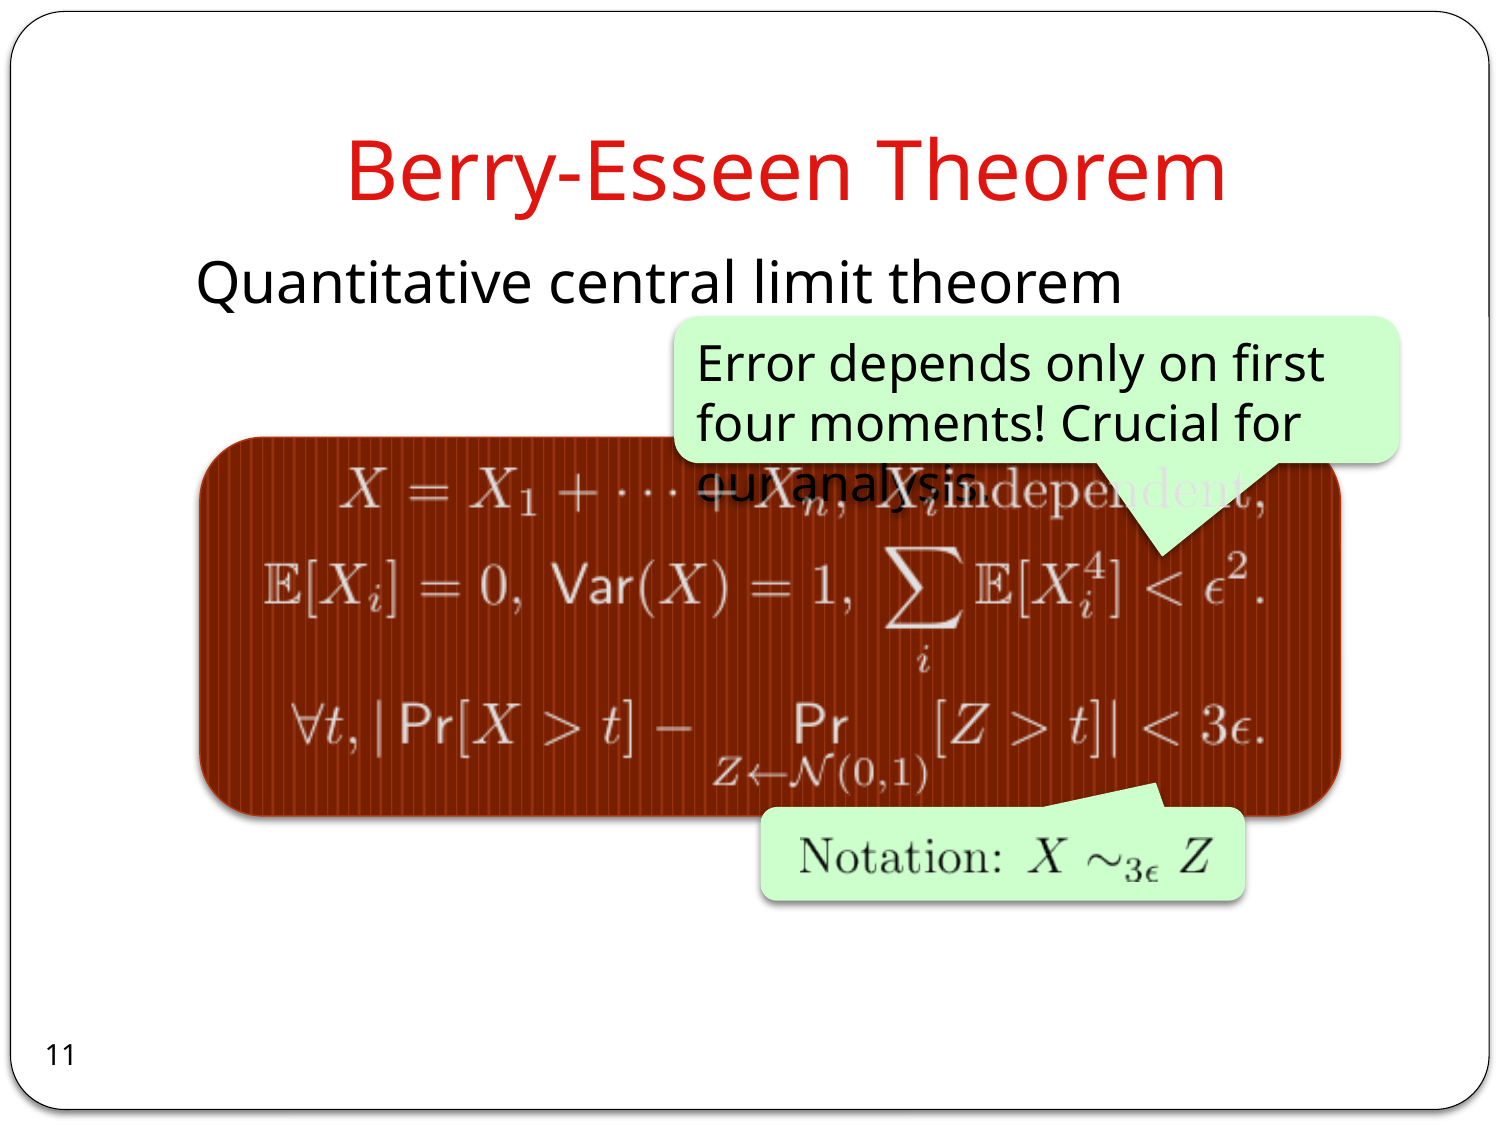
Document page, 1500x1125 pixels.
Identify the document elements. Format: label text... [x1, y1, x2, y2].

list Quantitative central limit theorem [150, 237, 1425, 988]
picture [799, 837, 1215, 882]
text_box [1237, 472, 1342, 817]
title Berry-Esseen Theorem [150, 45, 1425, 233]
text_box [760, 806, 1246, 901]
text_box Error depends only on first four moments! Crucial for our analysis. [674, 316, 1400, 470]
text_box [199, 436, 768, 817]
slide_number 11 [23, 1018, 99, 1094]
picture [262, 464, 1266, 797]
